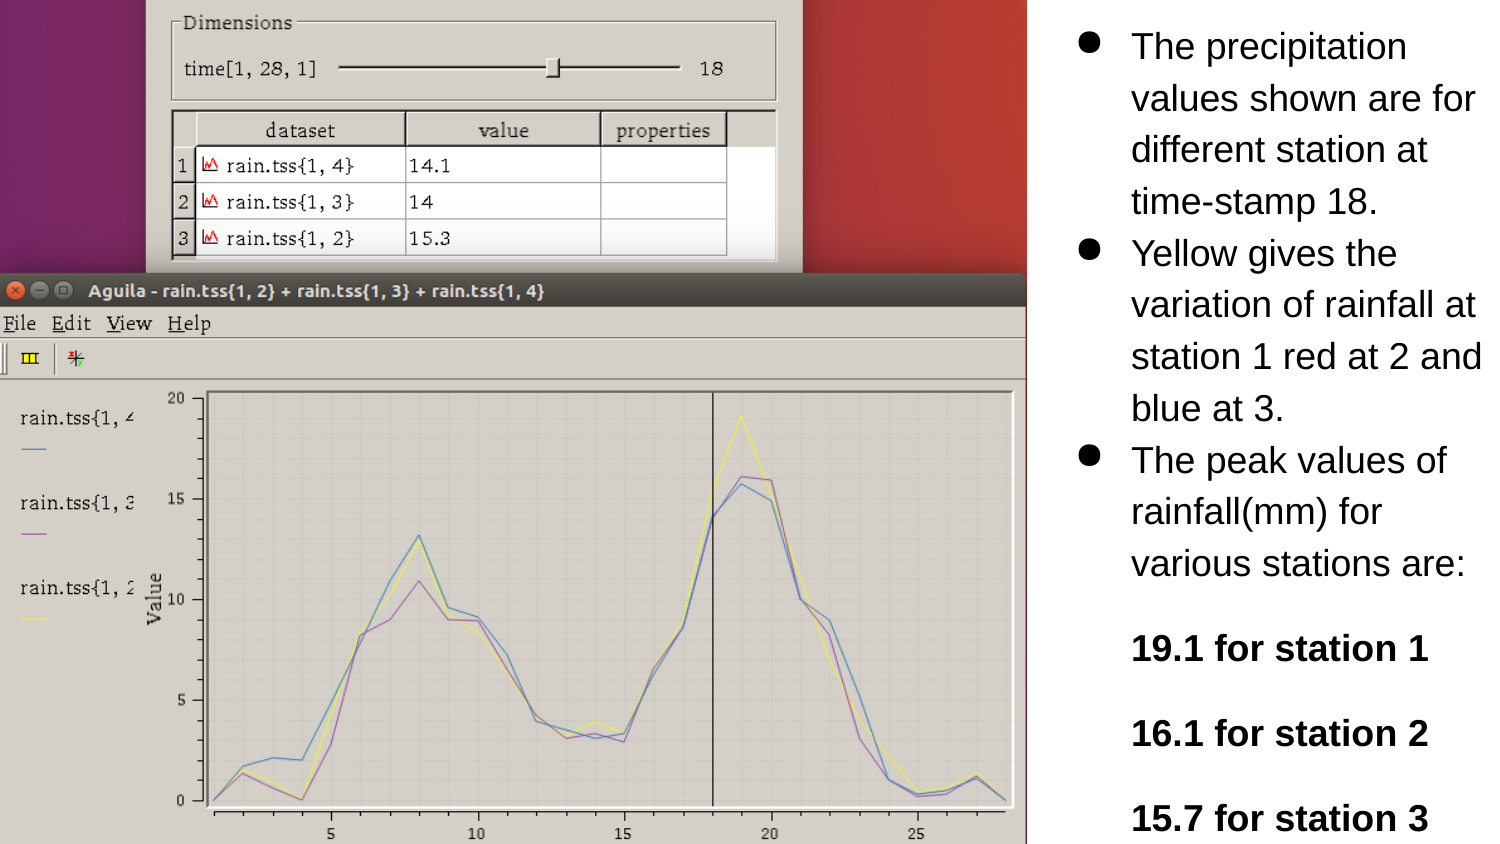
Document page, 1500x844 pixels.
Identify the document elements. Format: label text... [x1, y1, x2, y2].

list The precipitation values shown are for different station at time-stamp 18. Yellow gives the variation of rainfall at station 1 red at 2 and blue at 3. The peak values of rainfall(mm) for various stations are: 19.1 for station 1 16.1 for station 2 15.7 for station 3 [1040, 0, 1500, 844]
picture [0, 0, 1027, 844]
